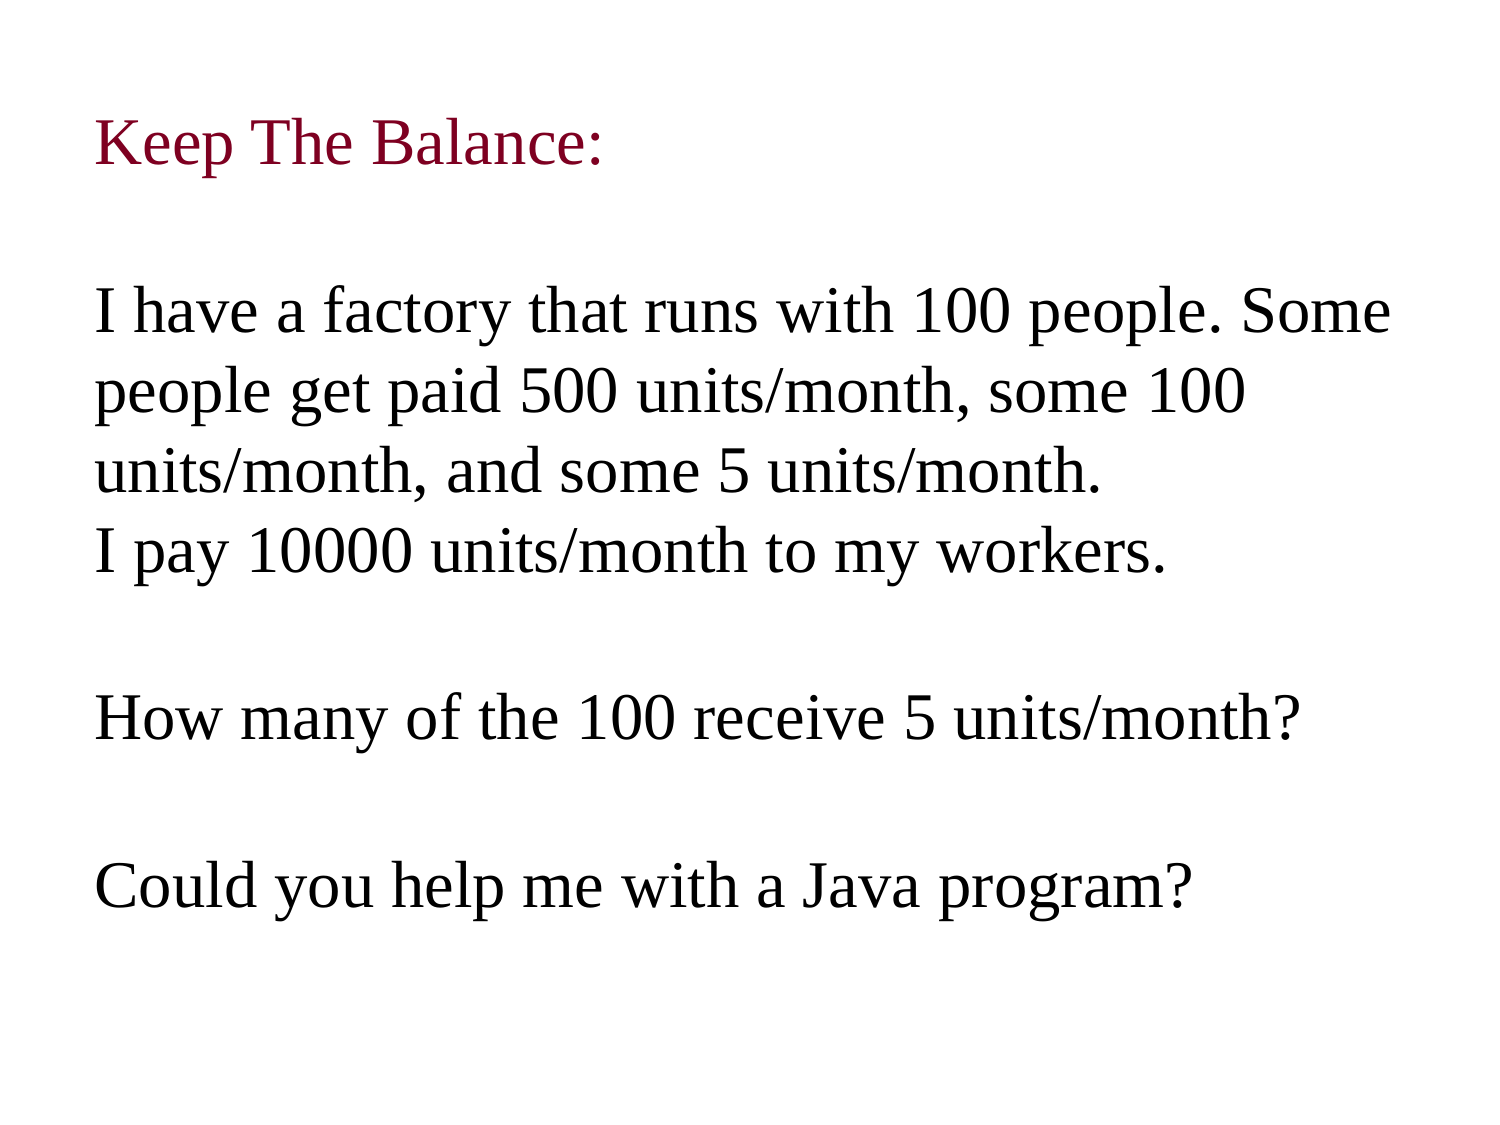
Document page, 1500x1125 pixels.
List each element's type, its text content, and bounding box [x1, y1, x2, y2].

text_box Keep The Balance: I have a factory that runs with 100 people. Some people get paid 500 units/month, some 100 units/month, and some 5 units/month. I pay 10000 units/month to my workers. How many of the 100 receive 5 units/month? Could you help me with a Java program? [79, 90, 1438, 998]
